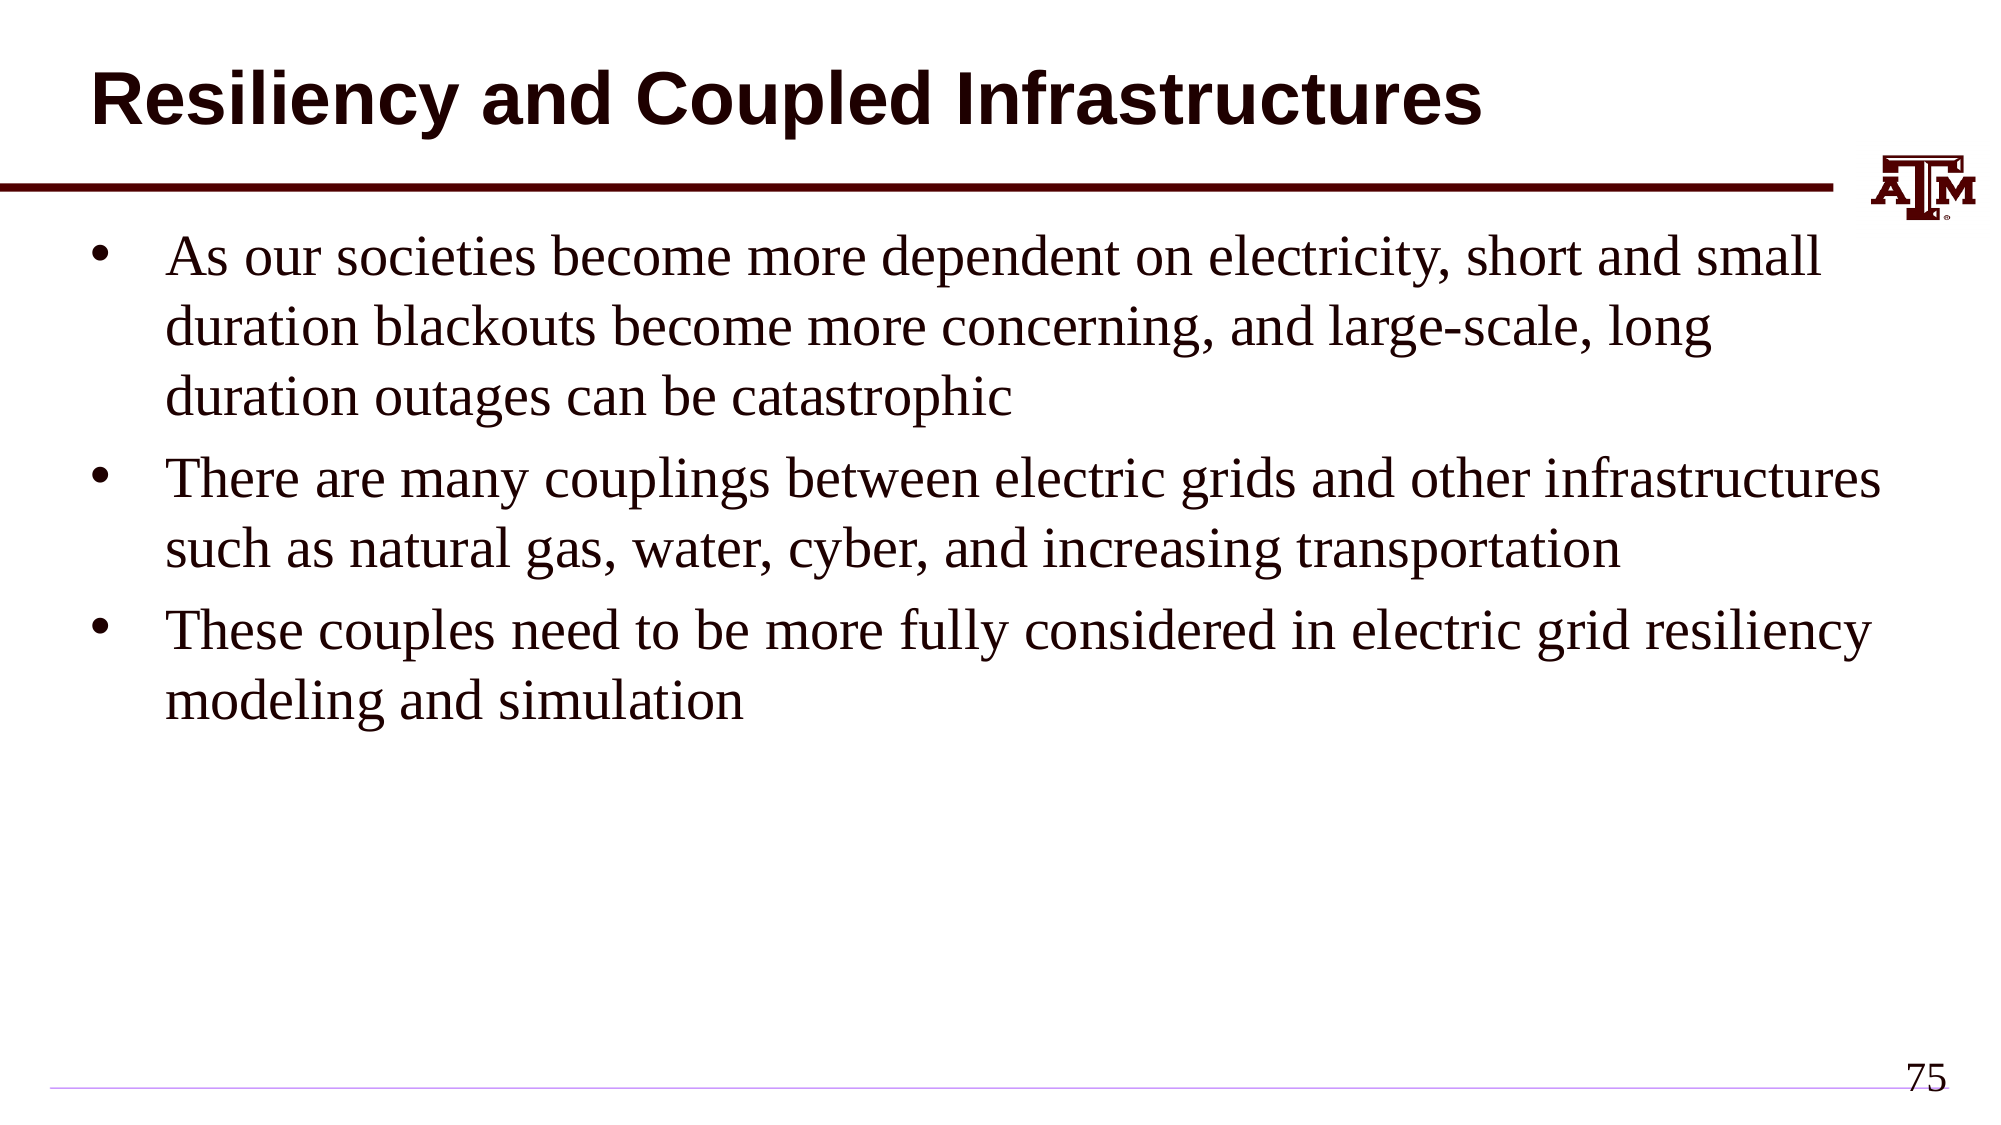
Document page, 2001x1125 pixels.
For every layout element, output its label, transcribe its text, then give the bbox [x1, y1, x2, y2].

slide_number 74 [1862, 1037, 1963, 1113]
slide_number 74 [1324, 1083, 1676, 1125]
title Resiliency and Coupled Infrastructures [74, 12, 1909, 188]
picture [1856, 137, 1990, 238]
list As our societies become more dependent on electricity, short and small duration blackouts become more concerning, and large-scale, long duration outages can be catastrophic There are many couplings between electric grids and other infrastructures such as natural gas, water, cyber, and increasing transportation These couples need to be more fully considered in electric grid resiliency modeling and simulation [74, 209, 1929, 823]
